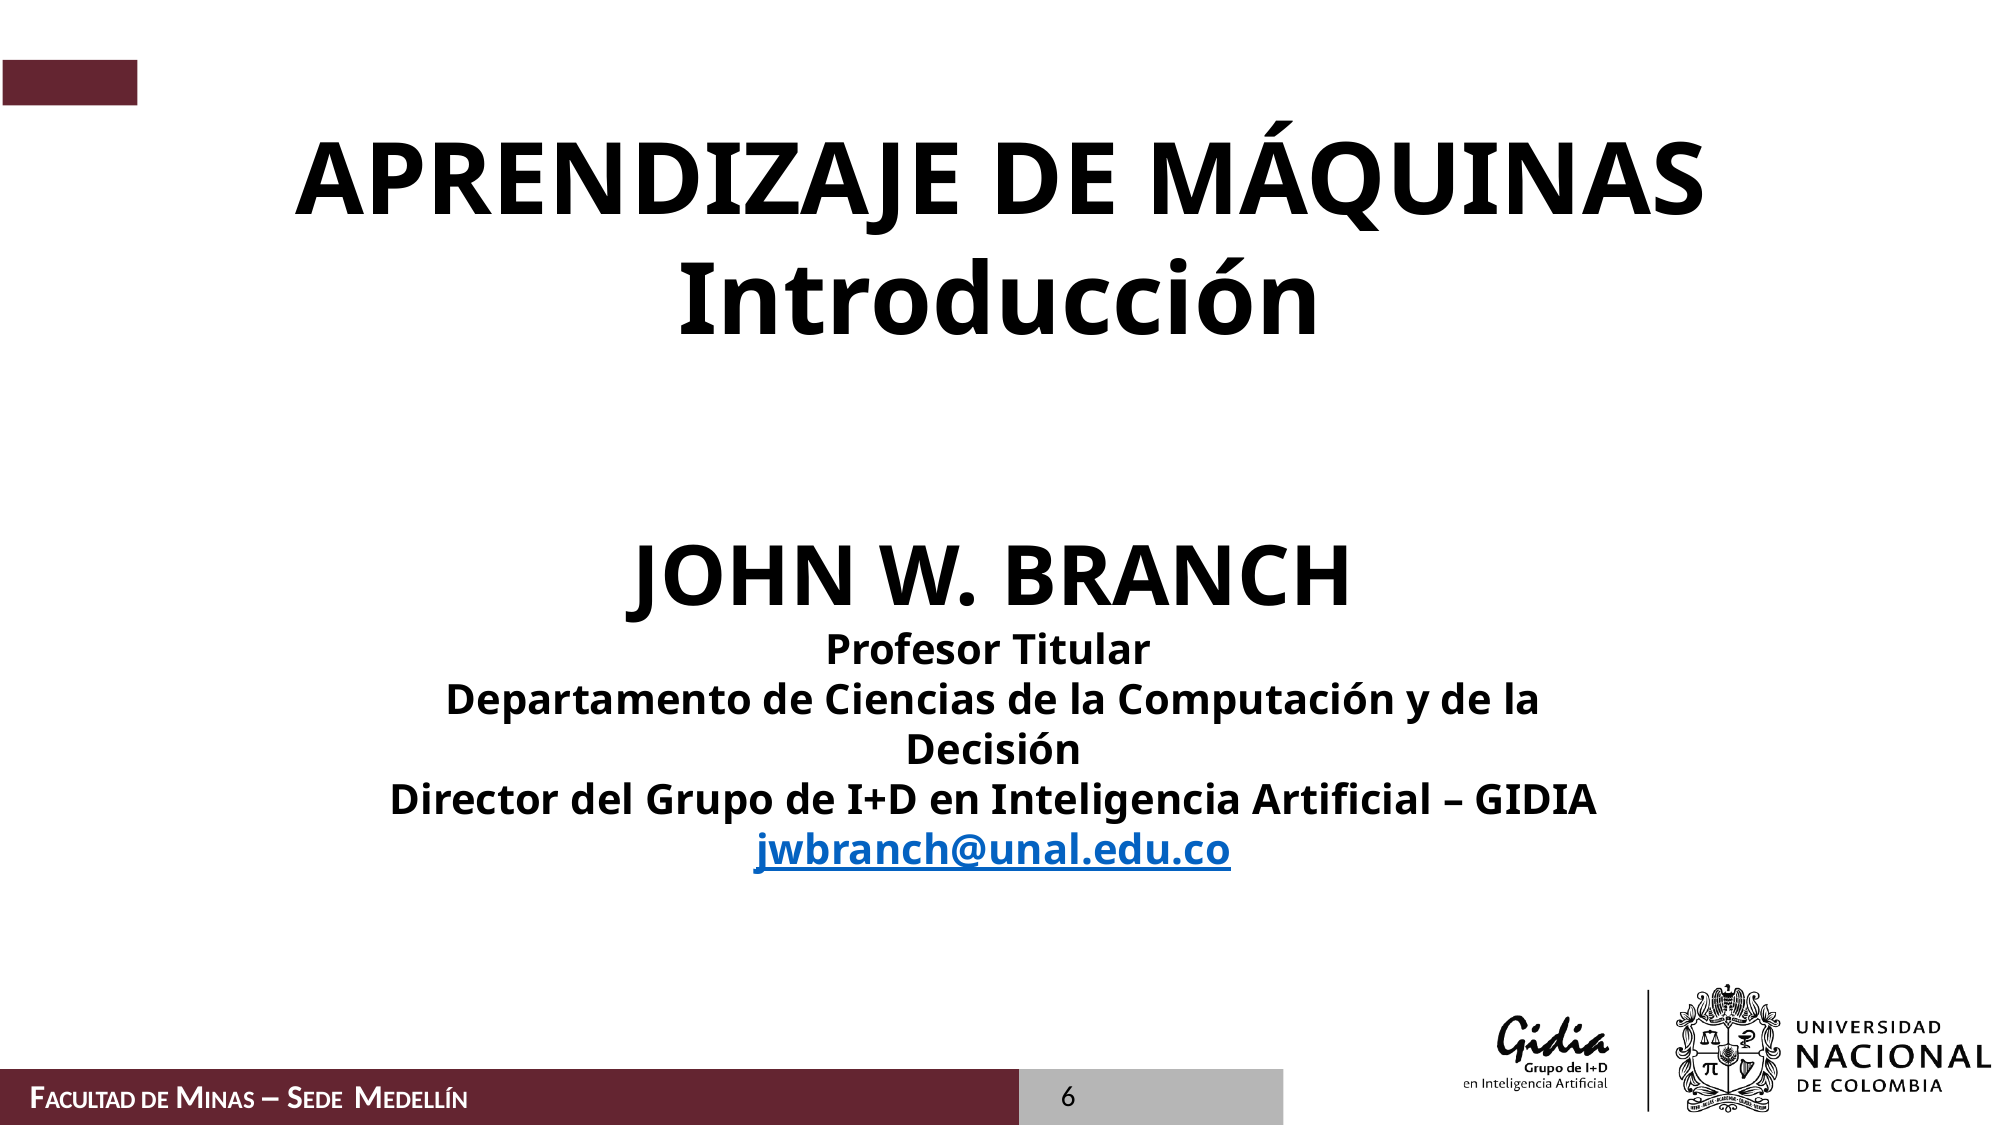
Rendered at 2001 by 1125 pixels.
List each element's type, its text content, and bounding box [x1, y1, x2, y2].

picture [1463, 983, 1992, 1113]
title APRENDIZAJE DE MÁQUINAS Introducción [193, 112, 1807, 355]
text_box 6 [1054, 1082, 1082, 1113]
text_box JOHN W. BRANCH Profesor Titular Departamento de Ciencias de la Computación y de la Decisión Director del Grupo de I+D en Inteligencia Artificial – GIDIA jwbranch@unal.edu.co [362, 499, 1625, 930]
